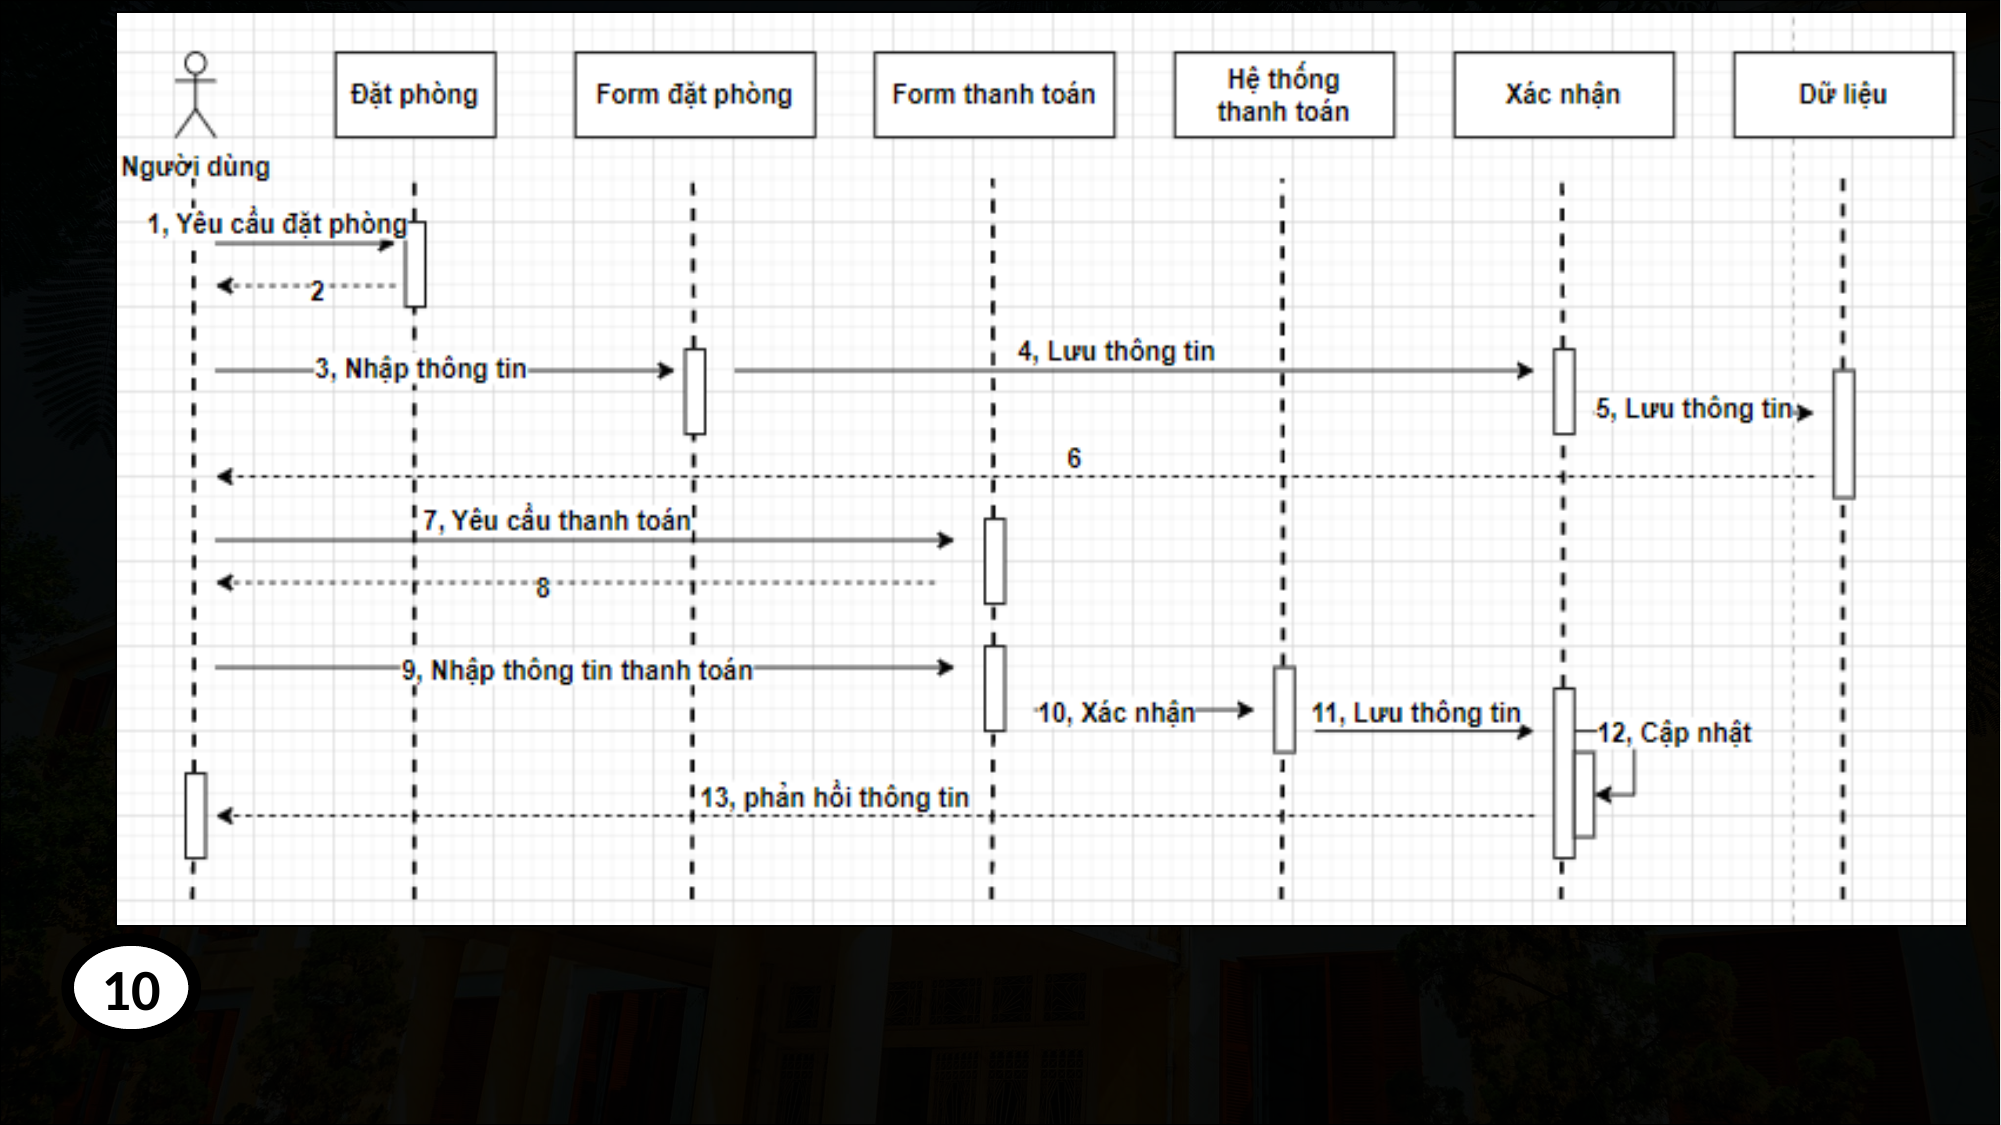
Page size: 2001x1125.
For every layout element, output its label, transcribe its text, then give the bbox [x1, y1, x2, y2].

text_box 10 [66, 938, 196, 1037]
text_box [0, 0, 2000, 1125]
picture [117, 12, 1967, 925]
